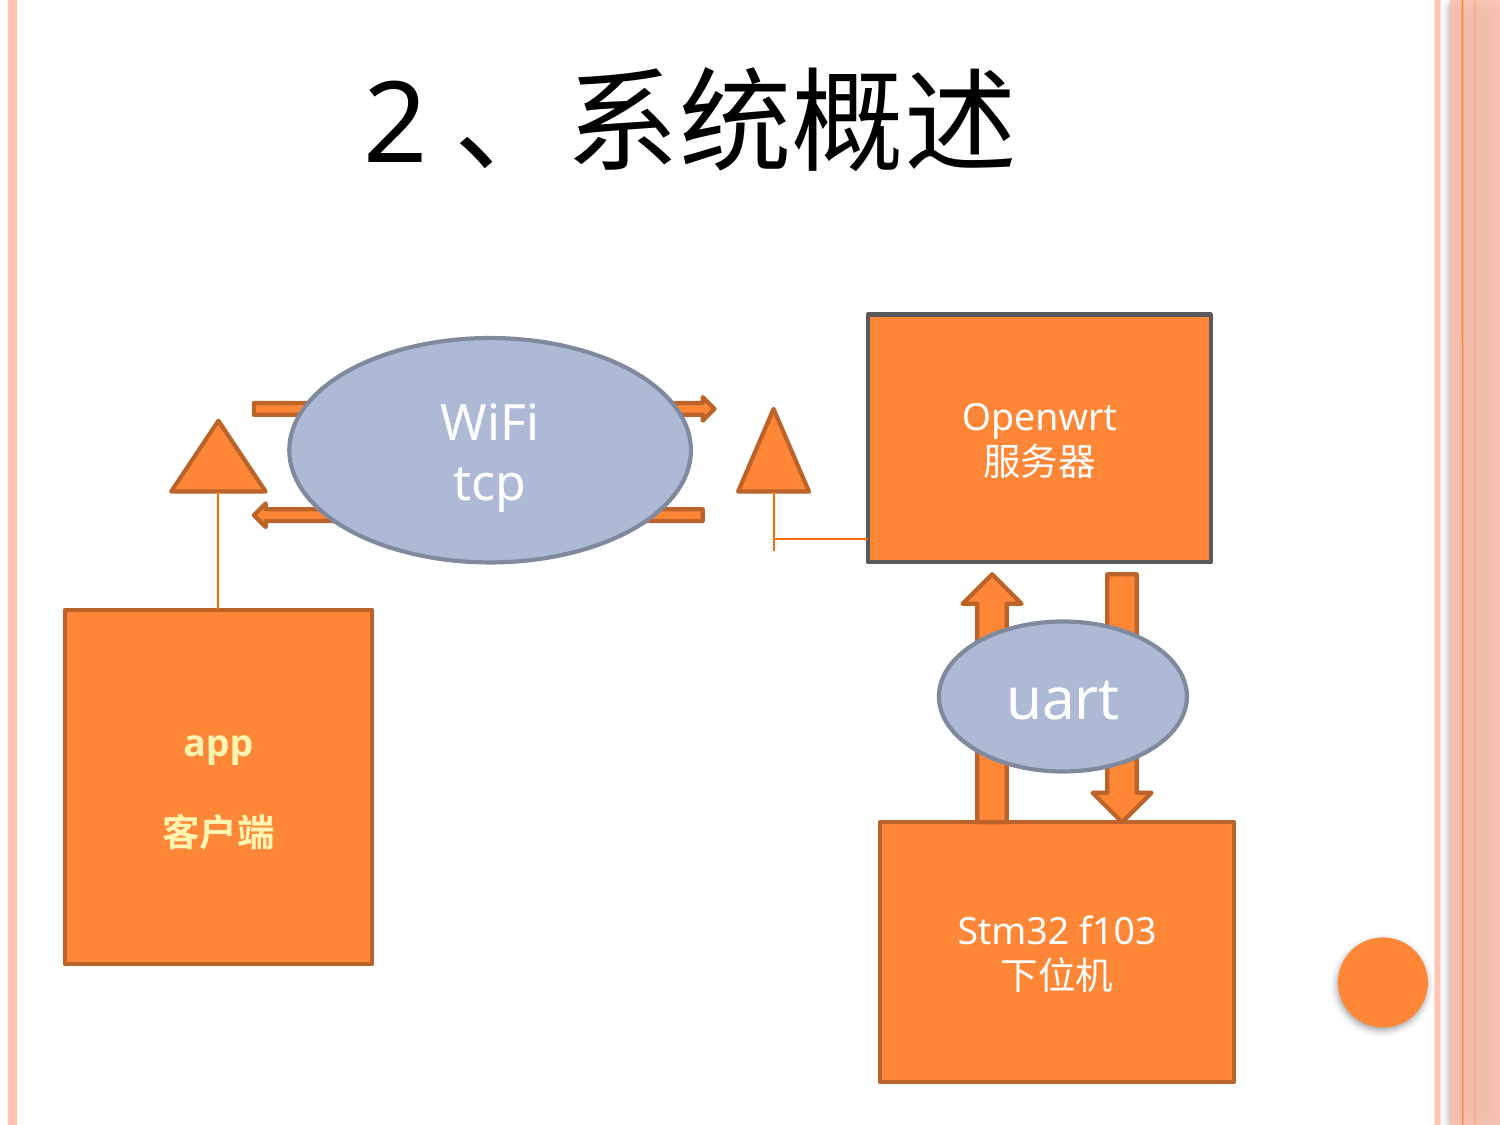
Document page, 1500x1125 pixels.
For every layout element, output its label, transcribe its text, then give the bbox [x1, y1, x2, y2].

text_box [251, 501, 333, 529]
text_box [647, 507, 705, 524]
text_box uart [936, 619, 1190, 774]
text_box Stm32 f103 下位机 [878, 820, 1236, 1084]
text_box WiFi tcp [287, 335, 694, 565]
text_box uart [975, 753, 1009, 825]
text_box [251, 400, 306, 417]
text_box uart [1105, 572, 1139, 634]
text_box uart [1090, 759, 1154, 825]
text_box 2、系统概述 [348, 42, 1258, 193]
text_box app 客户端 [63, 608, 374, 966]
text_box [736, 406, 811, 494]
text_box [169, 418, 268, 494]
text_box Openwrt 服务器 [866, 312, 1213, 564]
text_box uart [960, 572, 1024, 640]
text_box [674, 395, 717, 423]
